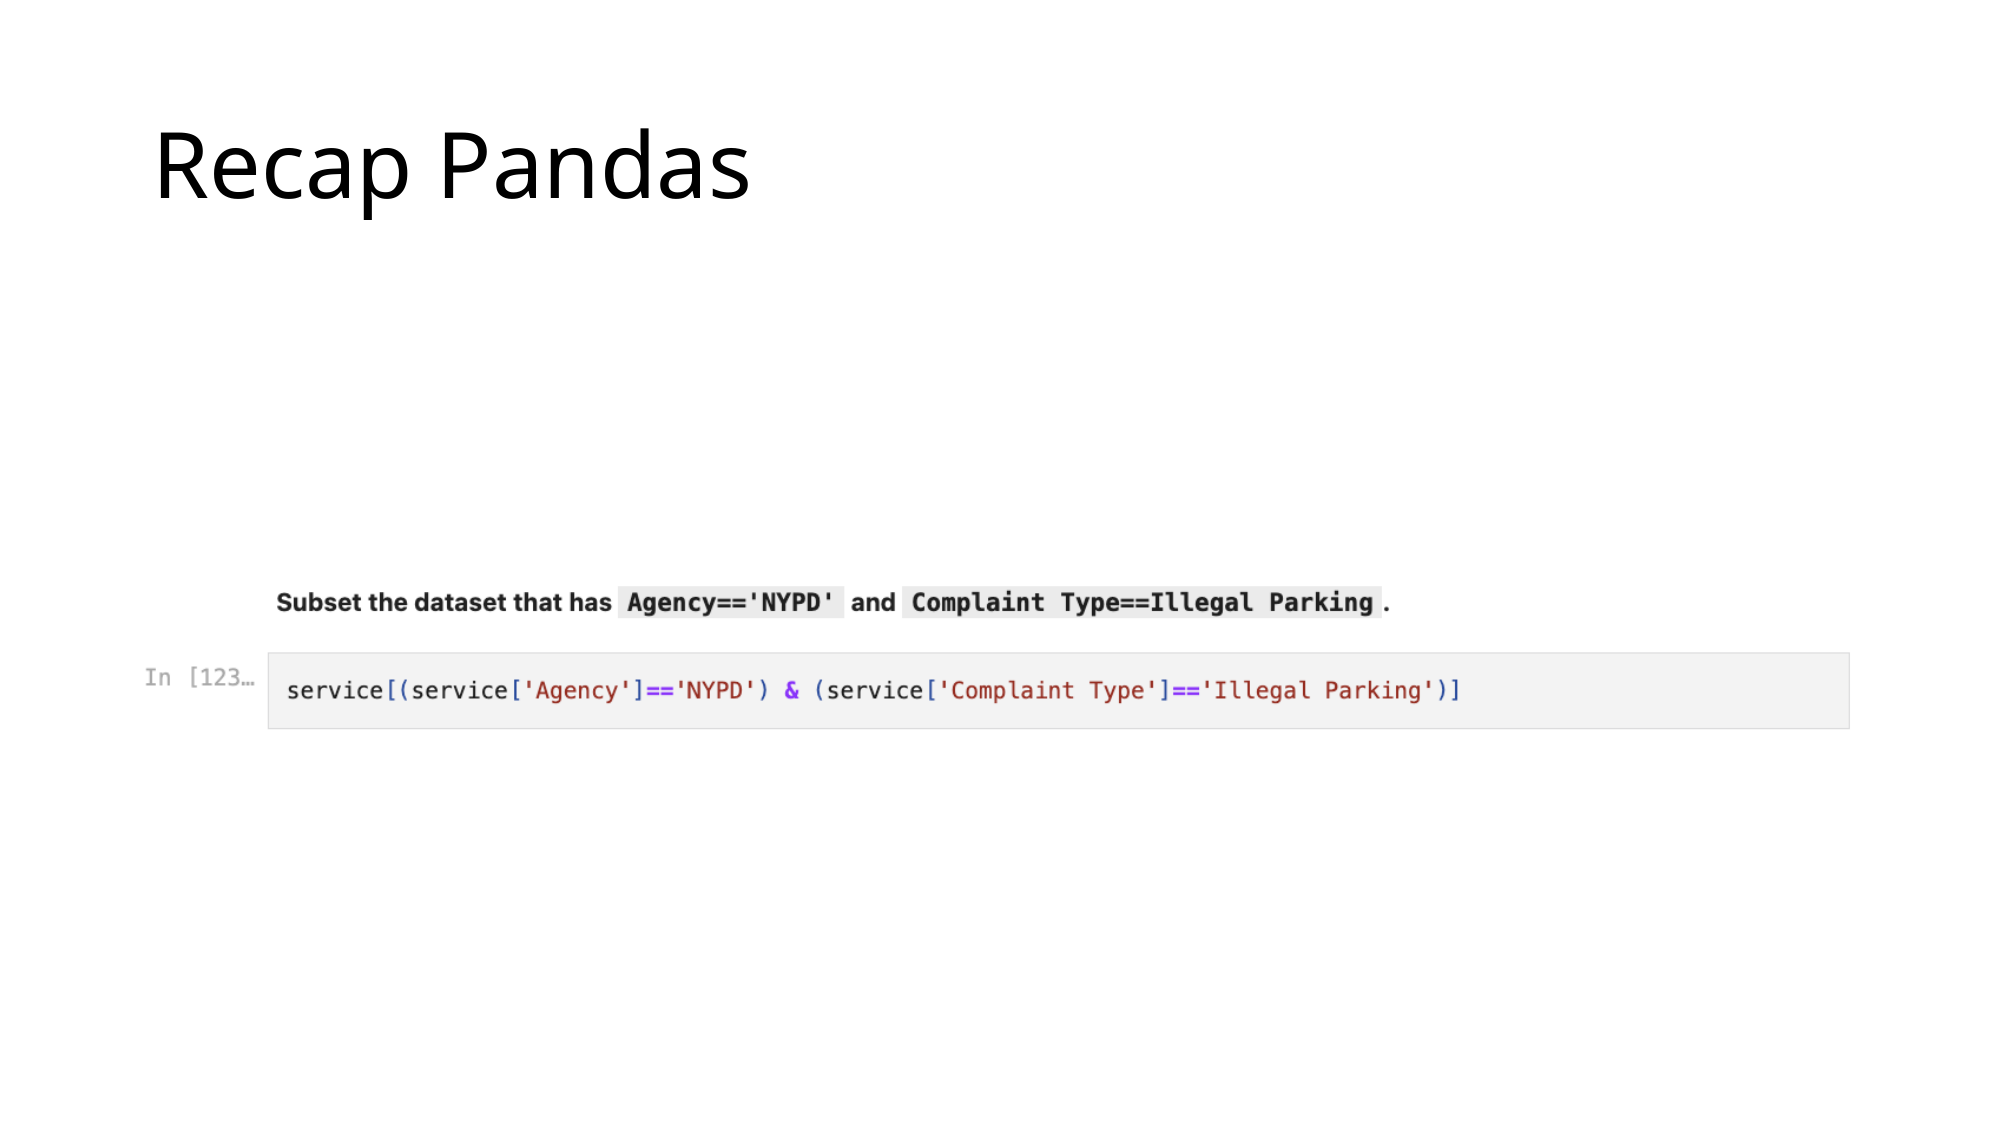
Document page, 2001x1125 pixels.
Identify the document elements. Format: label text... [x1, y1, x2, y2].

title Recap Pandas [137, 59, 1863, 278]
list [137, 565, 1863, 748]
